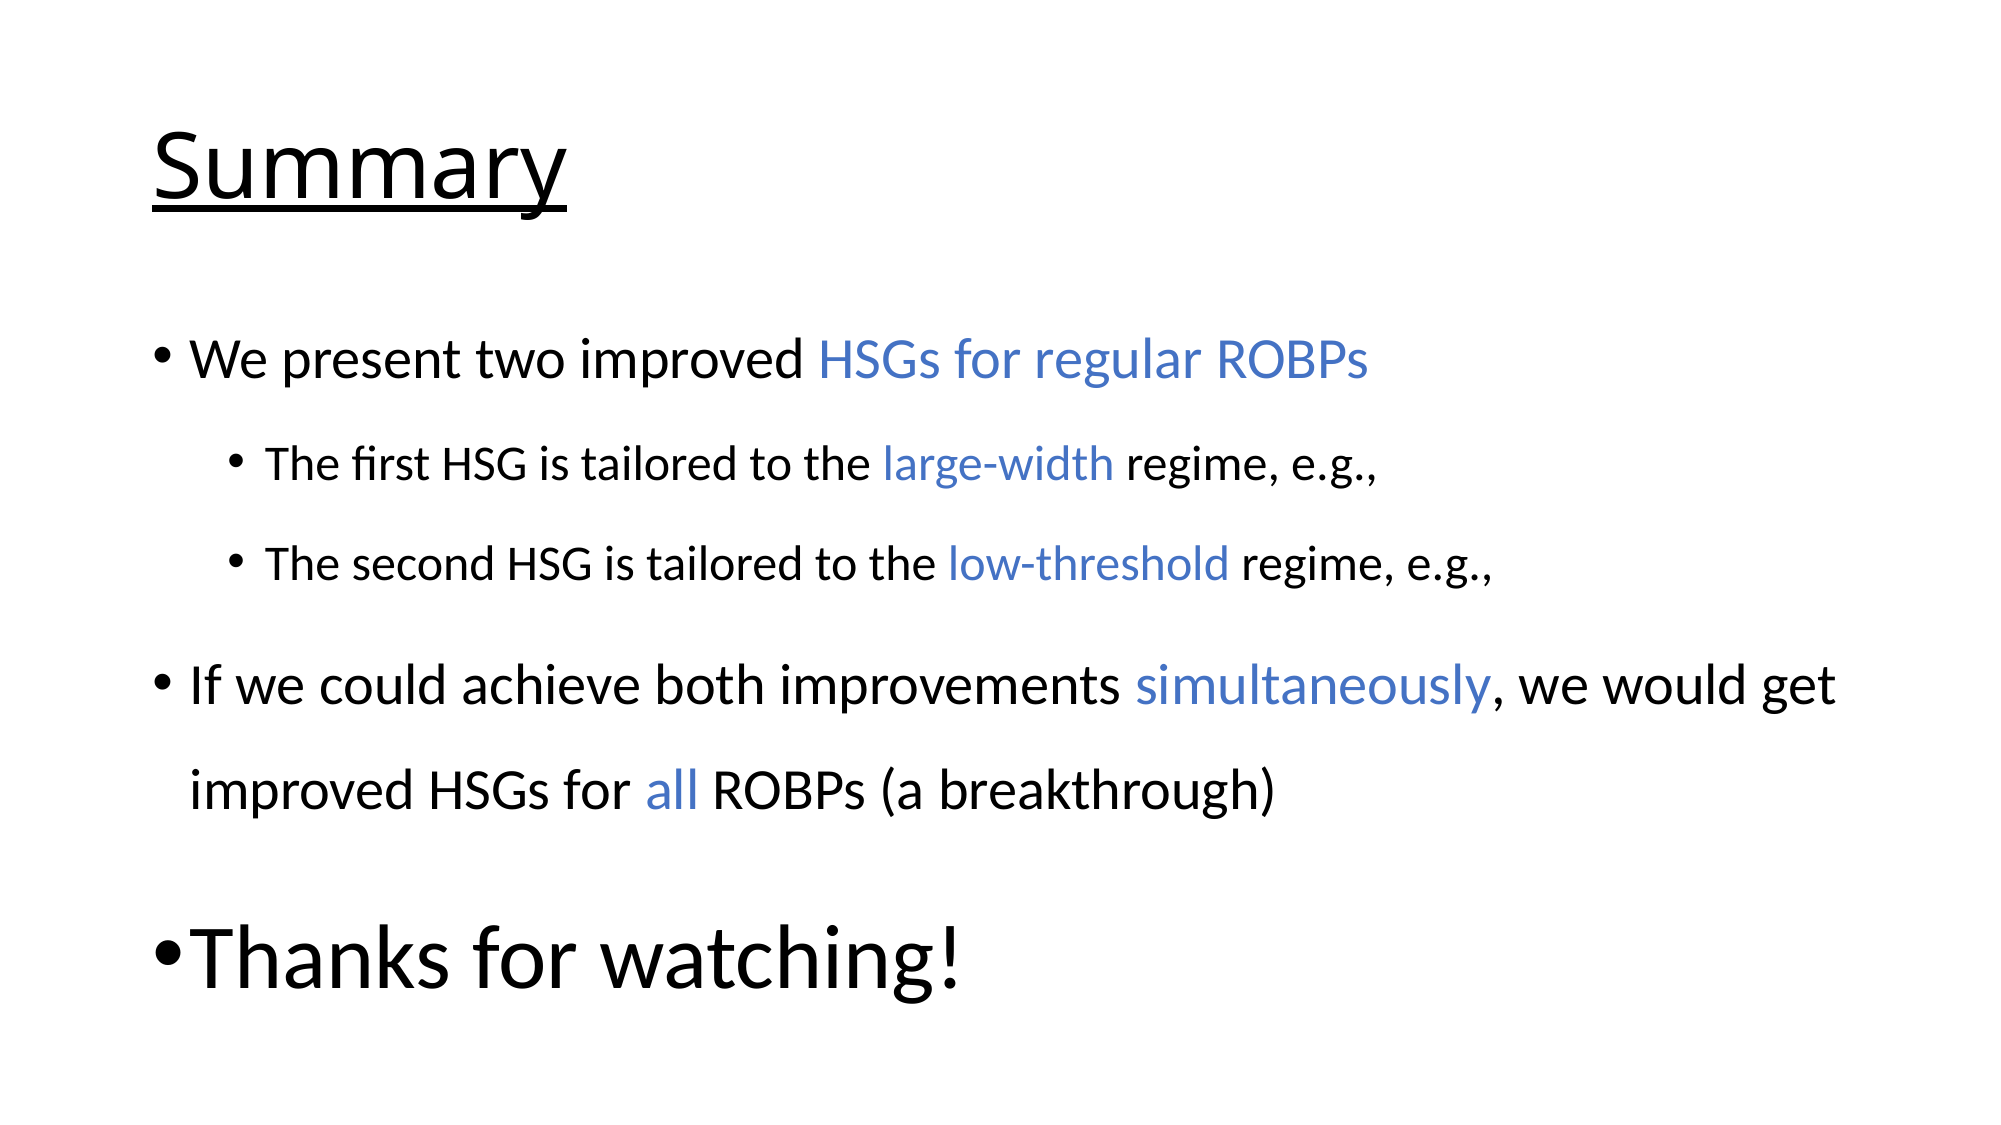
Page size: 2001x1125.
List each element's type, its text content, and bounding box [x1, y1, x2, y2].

title Summary [137, 59, 1863, 278]
